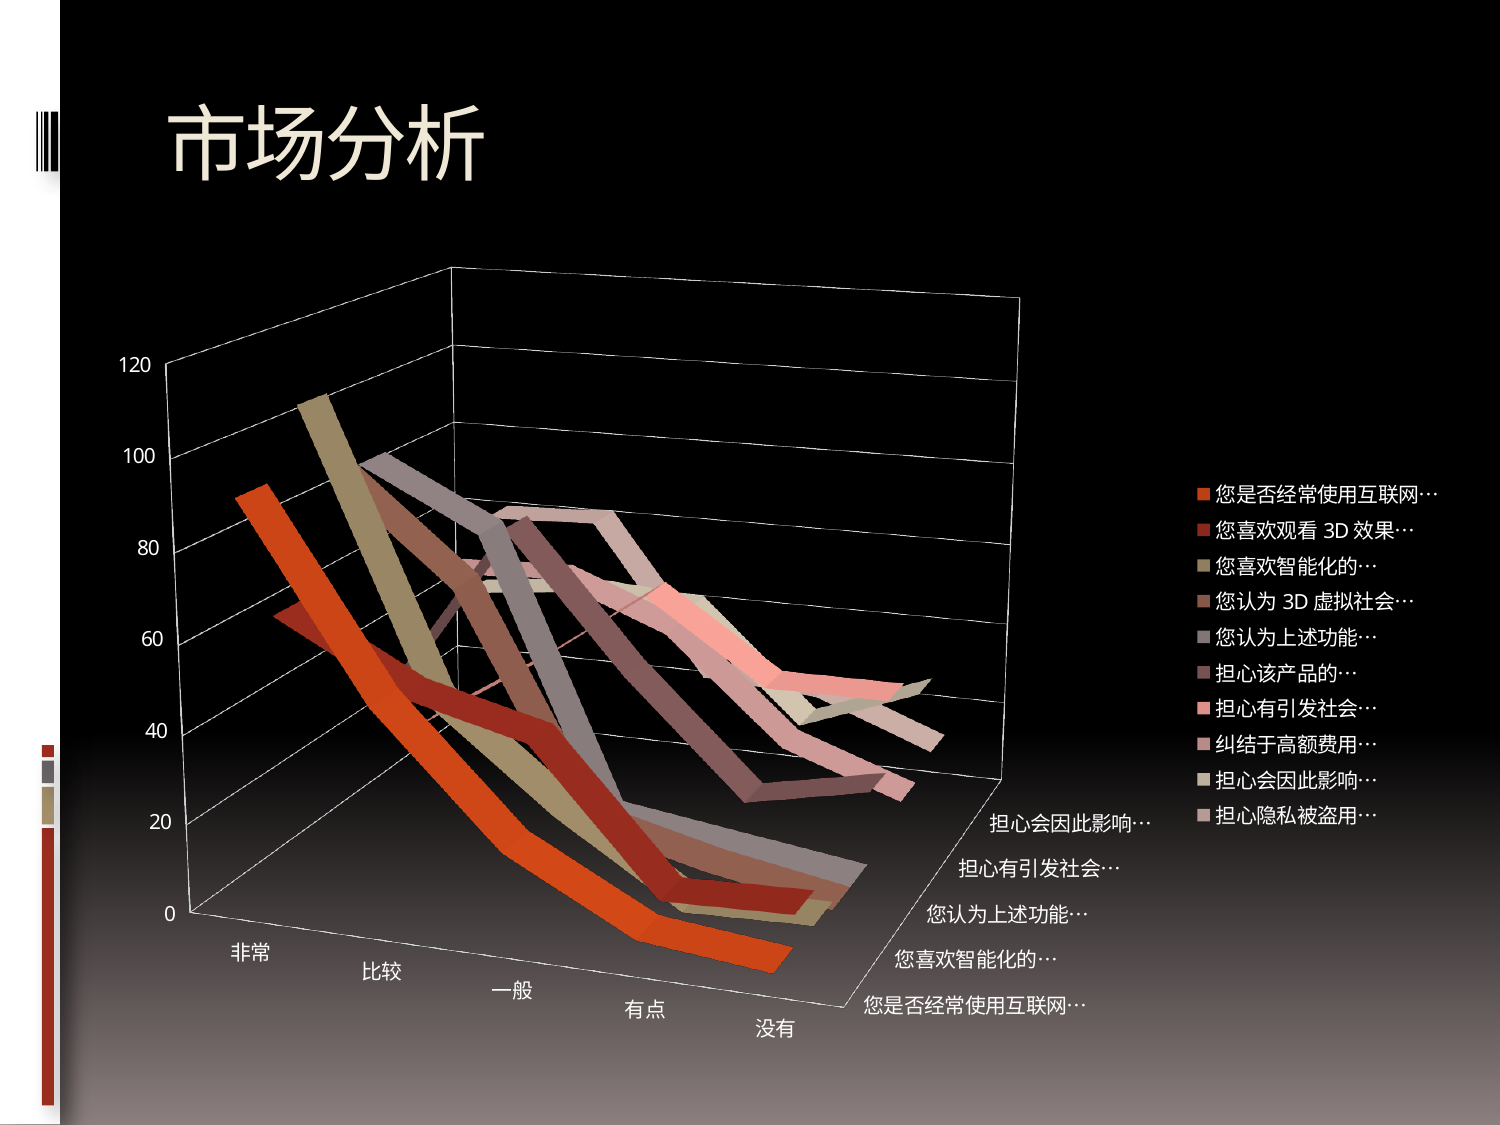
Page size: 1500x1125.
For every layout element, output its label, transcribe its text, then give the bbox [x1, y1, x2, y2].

title 市场分析 [150, 83, 1425, 234]
chart [79, 250, 1459, 1059]
